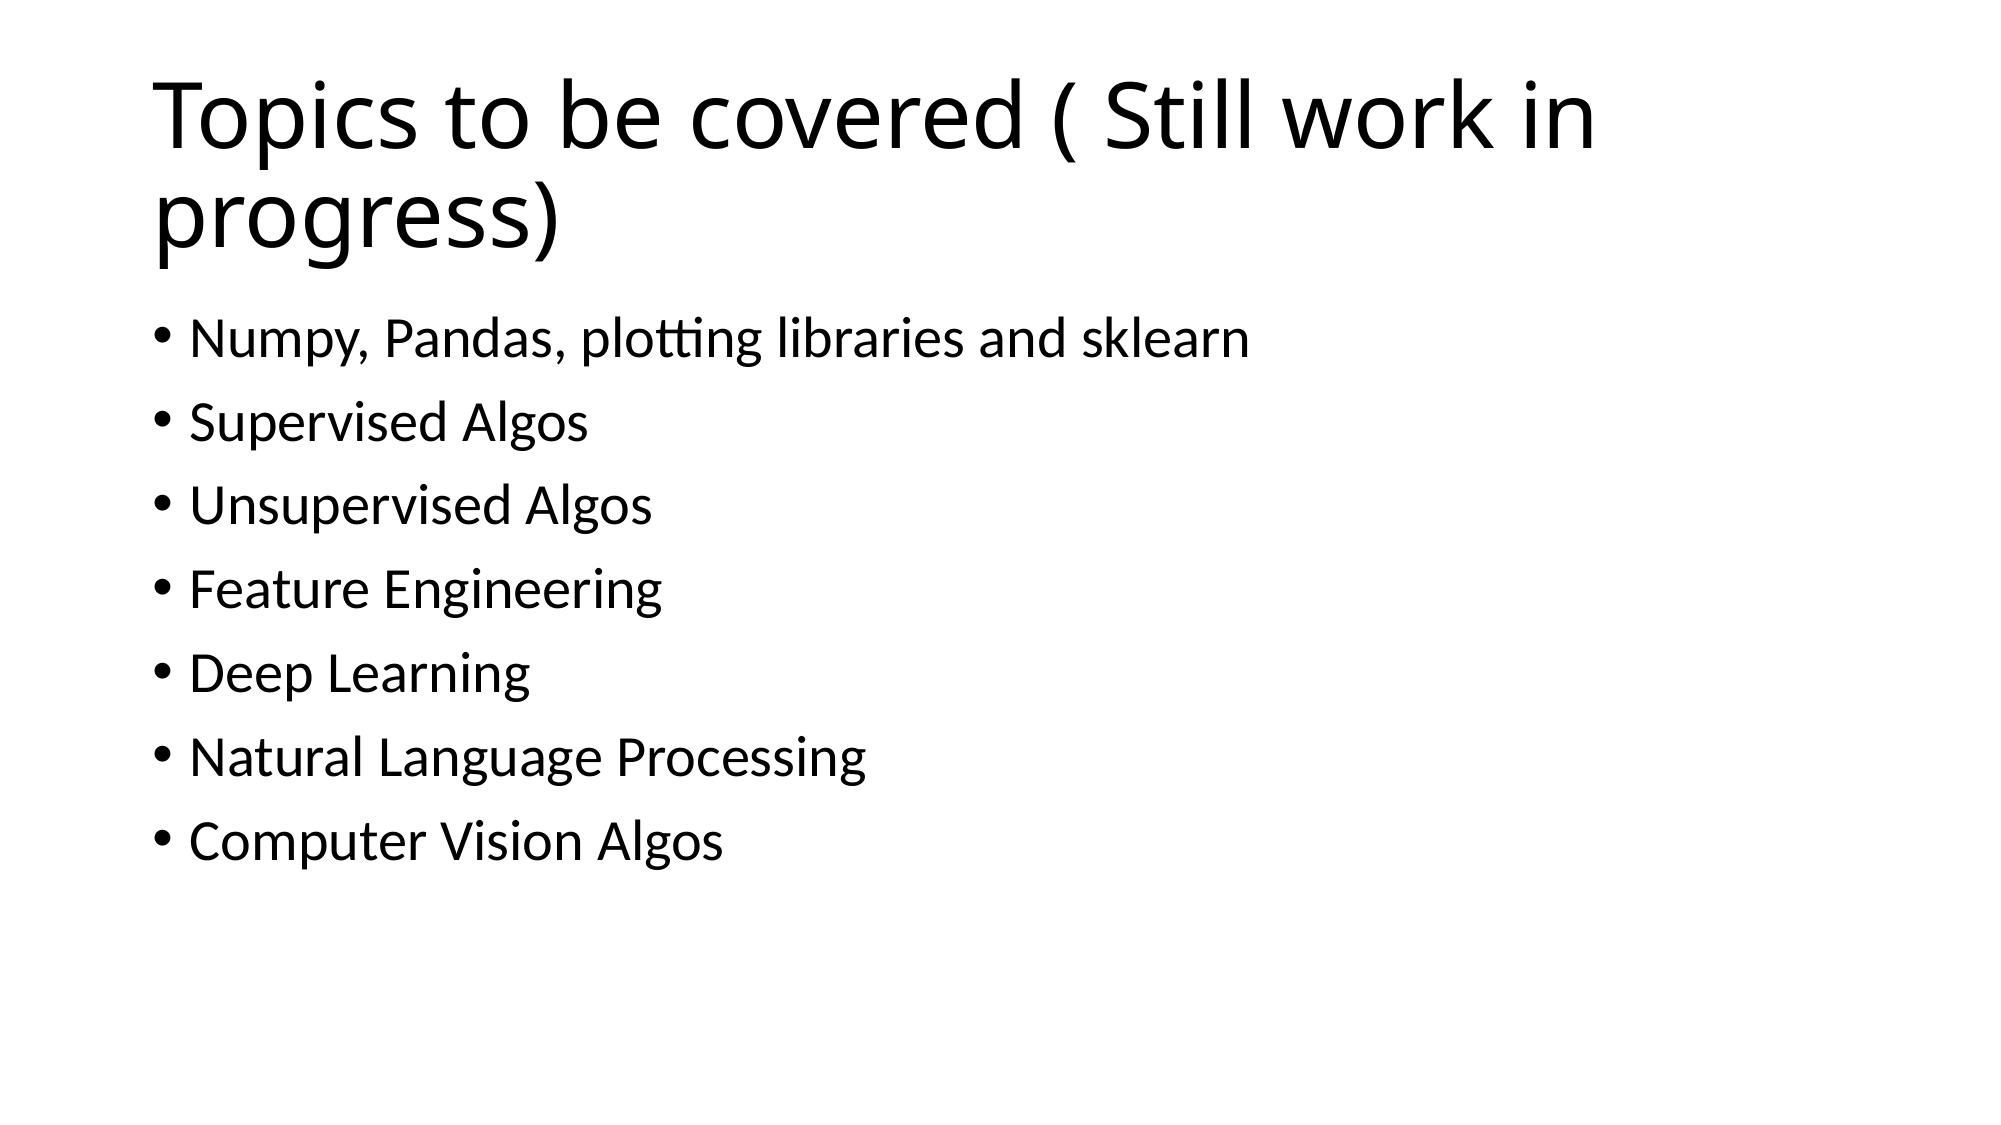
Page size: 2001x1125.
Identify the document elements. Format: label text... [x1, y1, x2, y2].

list Numpy, Pandas, plotting libraries and sklearn Supervised Algos Unsupervised Algos Feature Engineering Deep Learning Natural Language Processing Computer Vision Algos [137, 299, 1863, 1014]
title Topics to be covered ( Still work in progress) [137, 59, 1863, 278]
